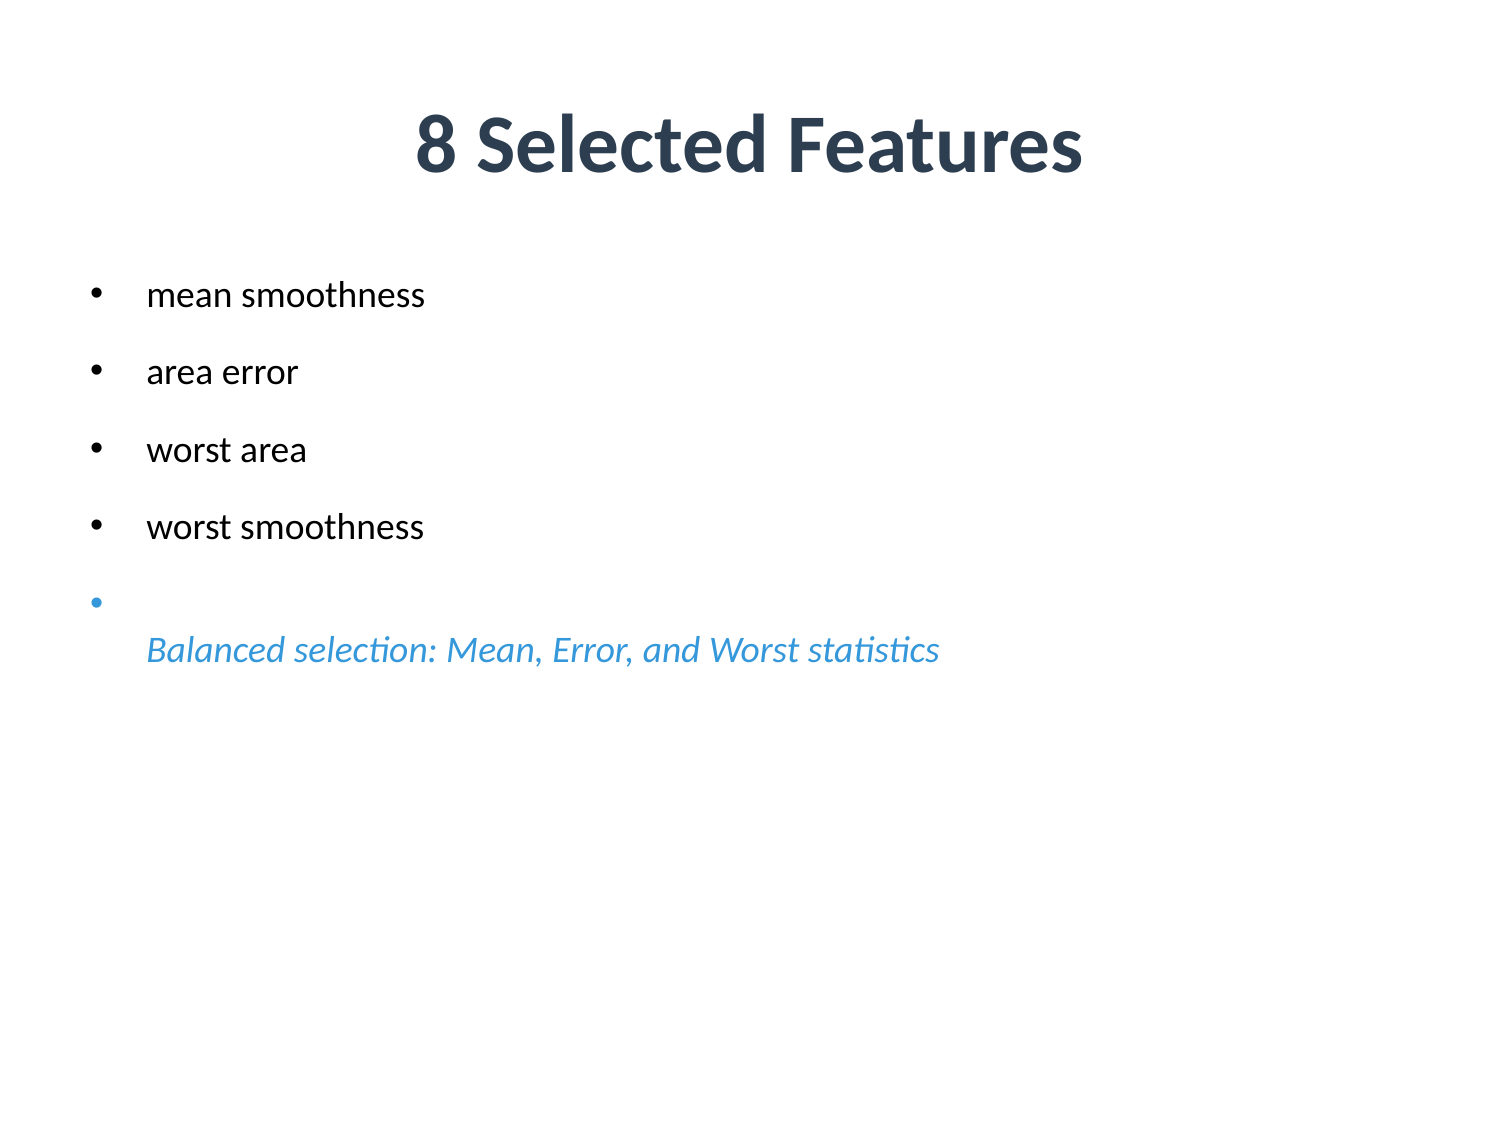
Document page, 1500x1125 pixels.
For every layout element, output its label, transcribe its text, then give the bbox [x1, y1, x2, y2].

list mean smoothness area error worst area worst smoothness Balanced selection: Mean, Error, and Worst statistics [75, 262, 1425, 1005]
title 8 Selected Features [75, 45, 1425, 233]
